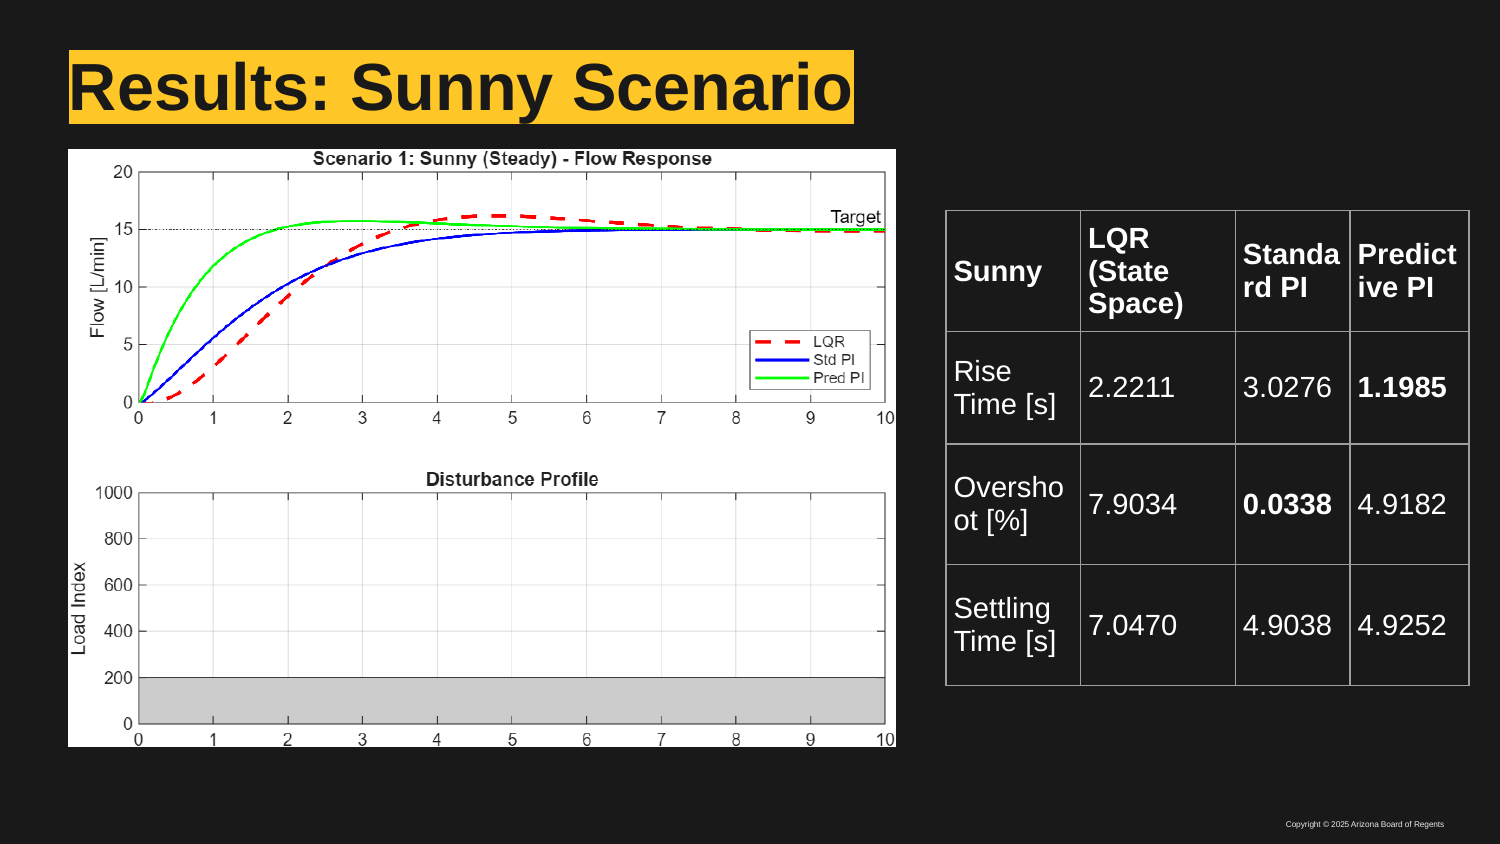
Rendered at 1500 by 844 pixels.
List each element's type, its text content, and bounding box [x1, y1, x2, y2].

table_header Predictive PI [1351, 211, 1468, 331]
table_header Sunny [947, 211, 1080, 331]
table_cell 1.1985 [1351, 332, 1468, 443]
table_cell 4.9038 [1236, 565, 1349, 685]
table_cell 7.9034 [1081, 445, 1235, 564]
table_cell 0.0338 [1236, 445, 1349, 564]
table_cell 2.2211 [1081, 332, 1235, 443]
table_cell 7.0470 [1081, 565, 1235, 685]
picture [68, 148, 897, 747]
title Results: Sunny Scenario [68, 52, 1427, 128]
table_header LQR (State Space) [1081, 211, 1235, 331]
table_cell 4.9252 [1351, 565, 1468, 685]
table_cell Settling Time [s] [947, 565, 1080, 685]
table_cell 3.0276 [1236, 332, 1349, 443]
table_cell Overshoot [%] [947, 445, 1080, 564]
table_header Standard PI [1236, 211, 1349, 331]
table_cell 4.9182 [1351, 445, 1468, 564]
table_cell Rise Time [s] [947, 332, 1080, 443]
